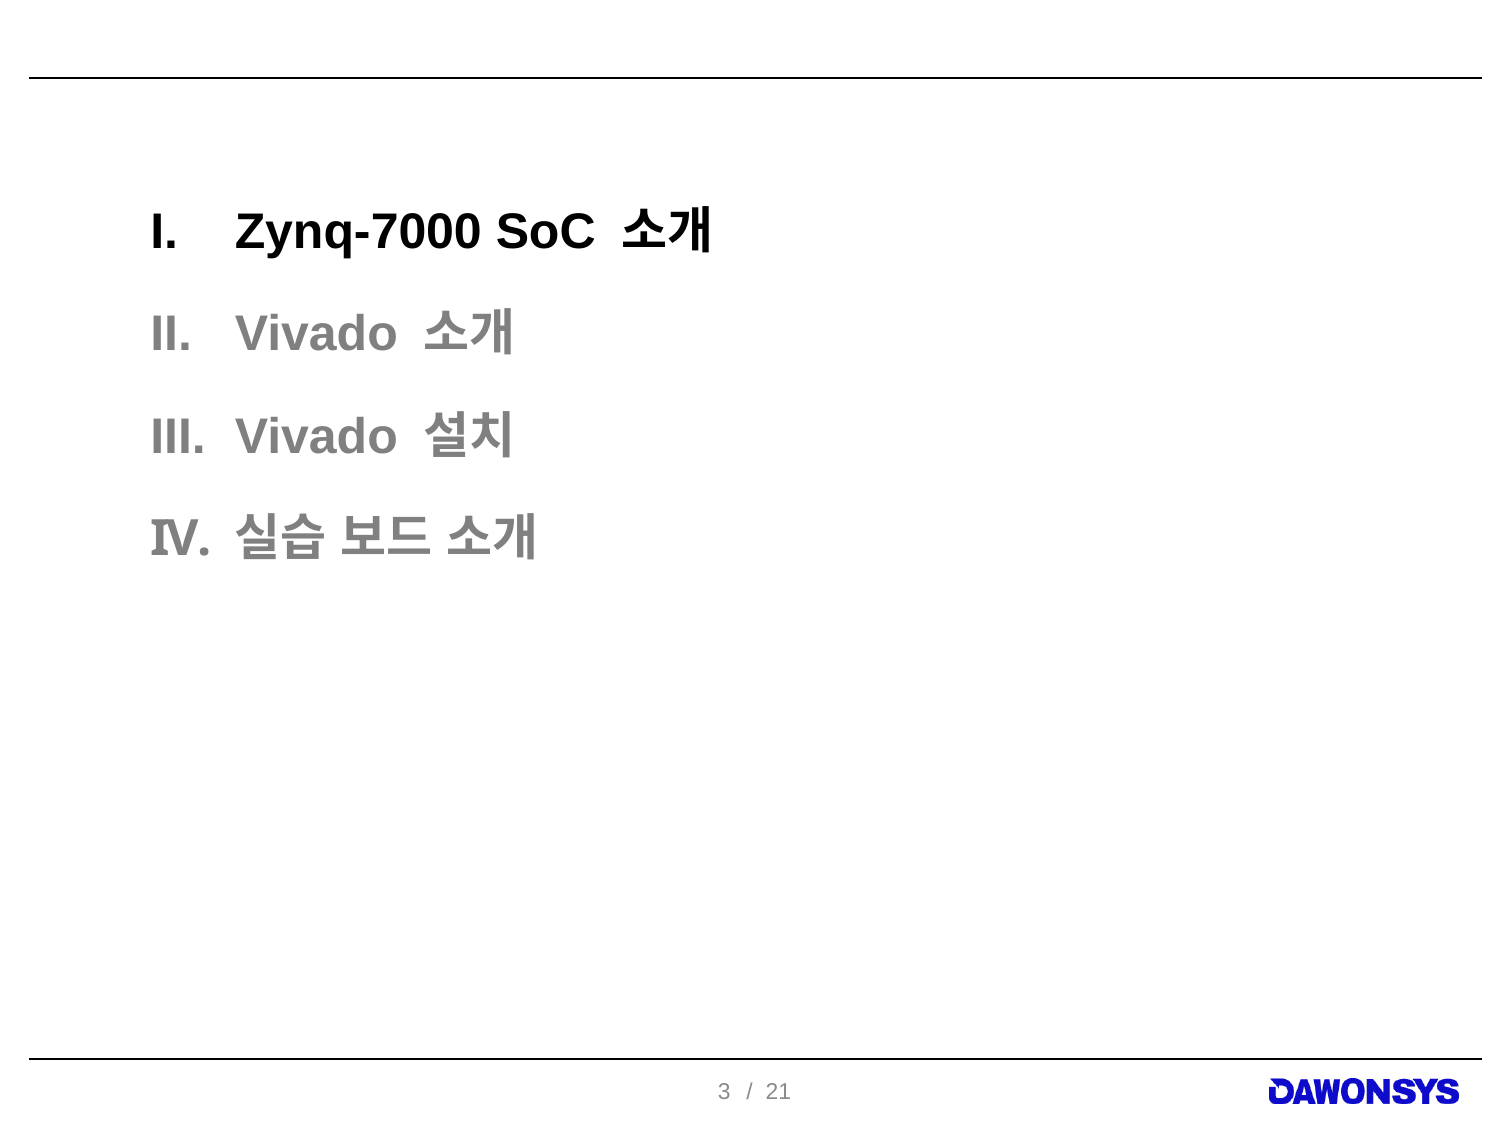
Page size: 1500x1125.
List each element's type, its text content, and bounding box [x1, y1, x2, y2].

picture [1269, 1078, 1459, 1104]
list Zynq-7000 SoC 소개 Vivado 소개 Vivado 설치 실습 보드 소개 [135, 160, 1436, 1059]
footer / 21 [746, 1071, 1207, 1109]
slide_number 3 [395, 1071, 746, 1109]
